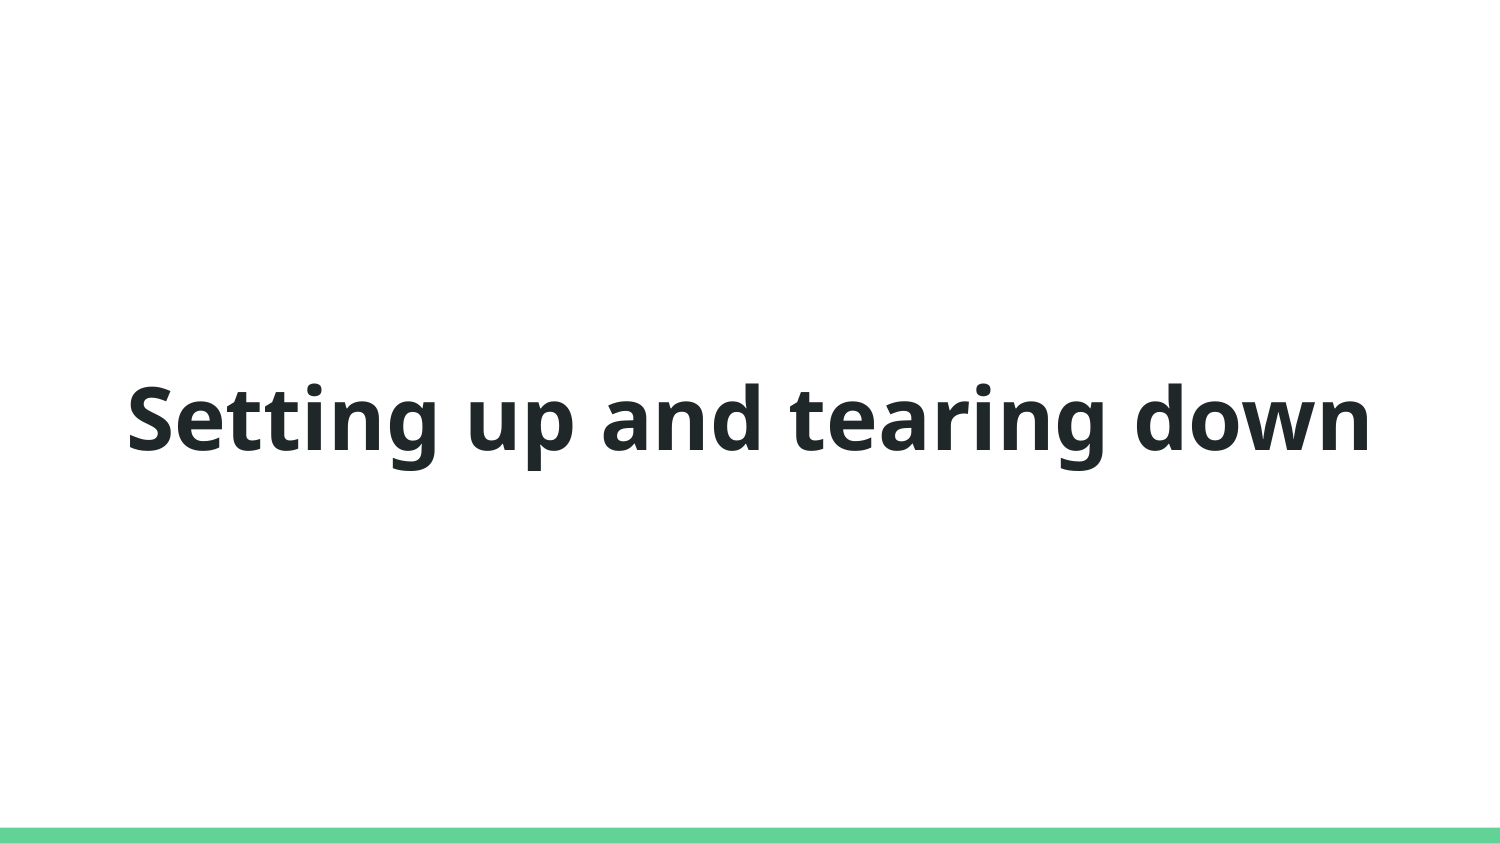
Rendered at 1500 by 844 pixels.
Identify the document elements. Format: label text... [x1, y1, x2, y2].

title Setting up and tearing down [51, 348, 1449, 442]
